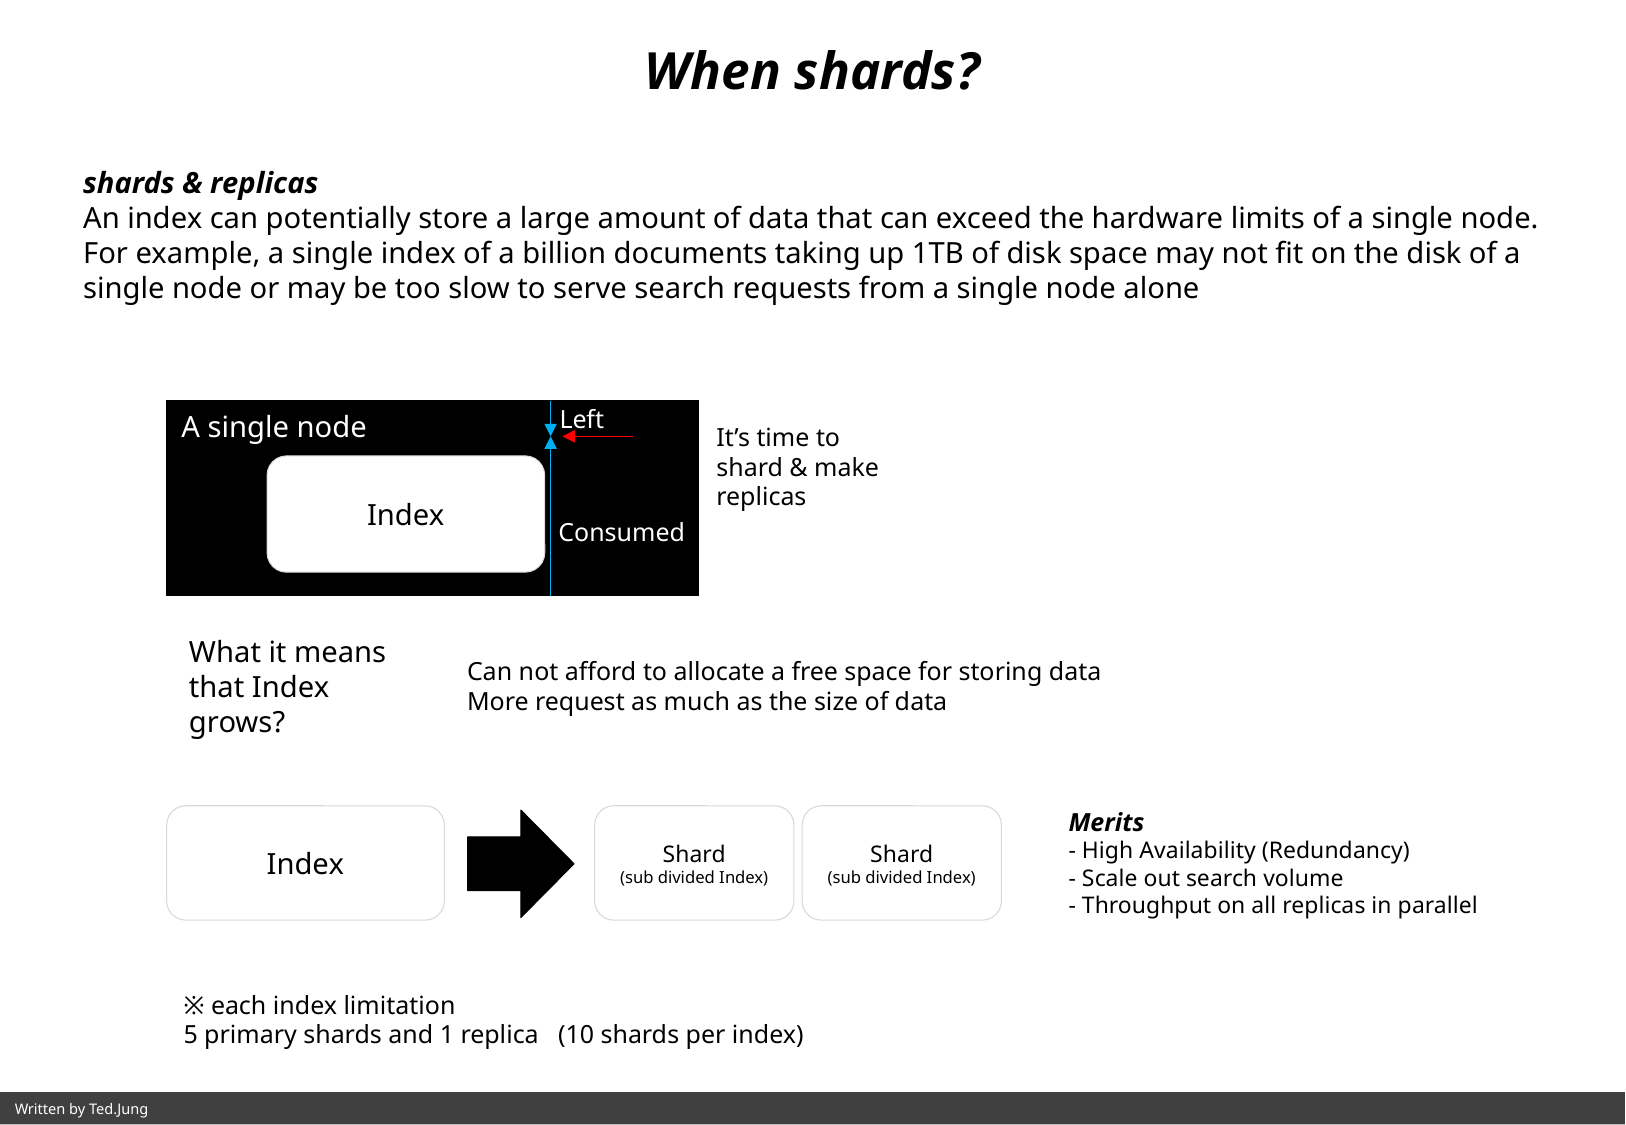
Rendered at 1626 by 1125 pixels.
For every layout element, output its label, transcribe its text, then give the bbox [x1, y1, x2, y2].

text_box Index [164, 803, 447, 923]
text_box shards & replicas An index can potentially store a large amount of data that can exceed the hardware limits of a single node. For example, a single index of a billion documents taking up 1TB of disk space may not fit on the disk of a single node or may be too slow to serve search requests from a single node alone [68, 157, 1557, 312]
text_box Merits - High Availability (Redundancy) - Scale out search volume - Throughput on all replicas in parallel [1053, 798, 1494, 926]
text_box ※ each index limitation 5 primary shards and 1 replica (10 shards per index) [168, 981, 826, 1057]
text_box [465, 808, 577, 920]
text_box Shard (sub divided Index) [592, 803, 797, 923]
title When shards? [266, 30, 1359, 108]
text_box Shard (sub divided Index) [800, 803, 1004, 923]
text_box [166, 609, 1118, 762]
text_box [166, 396, 908, 597]
